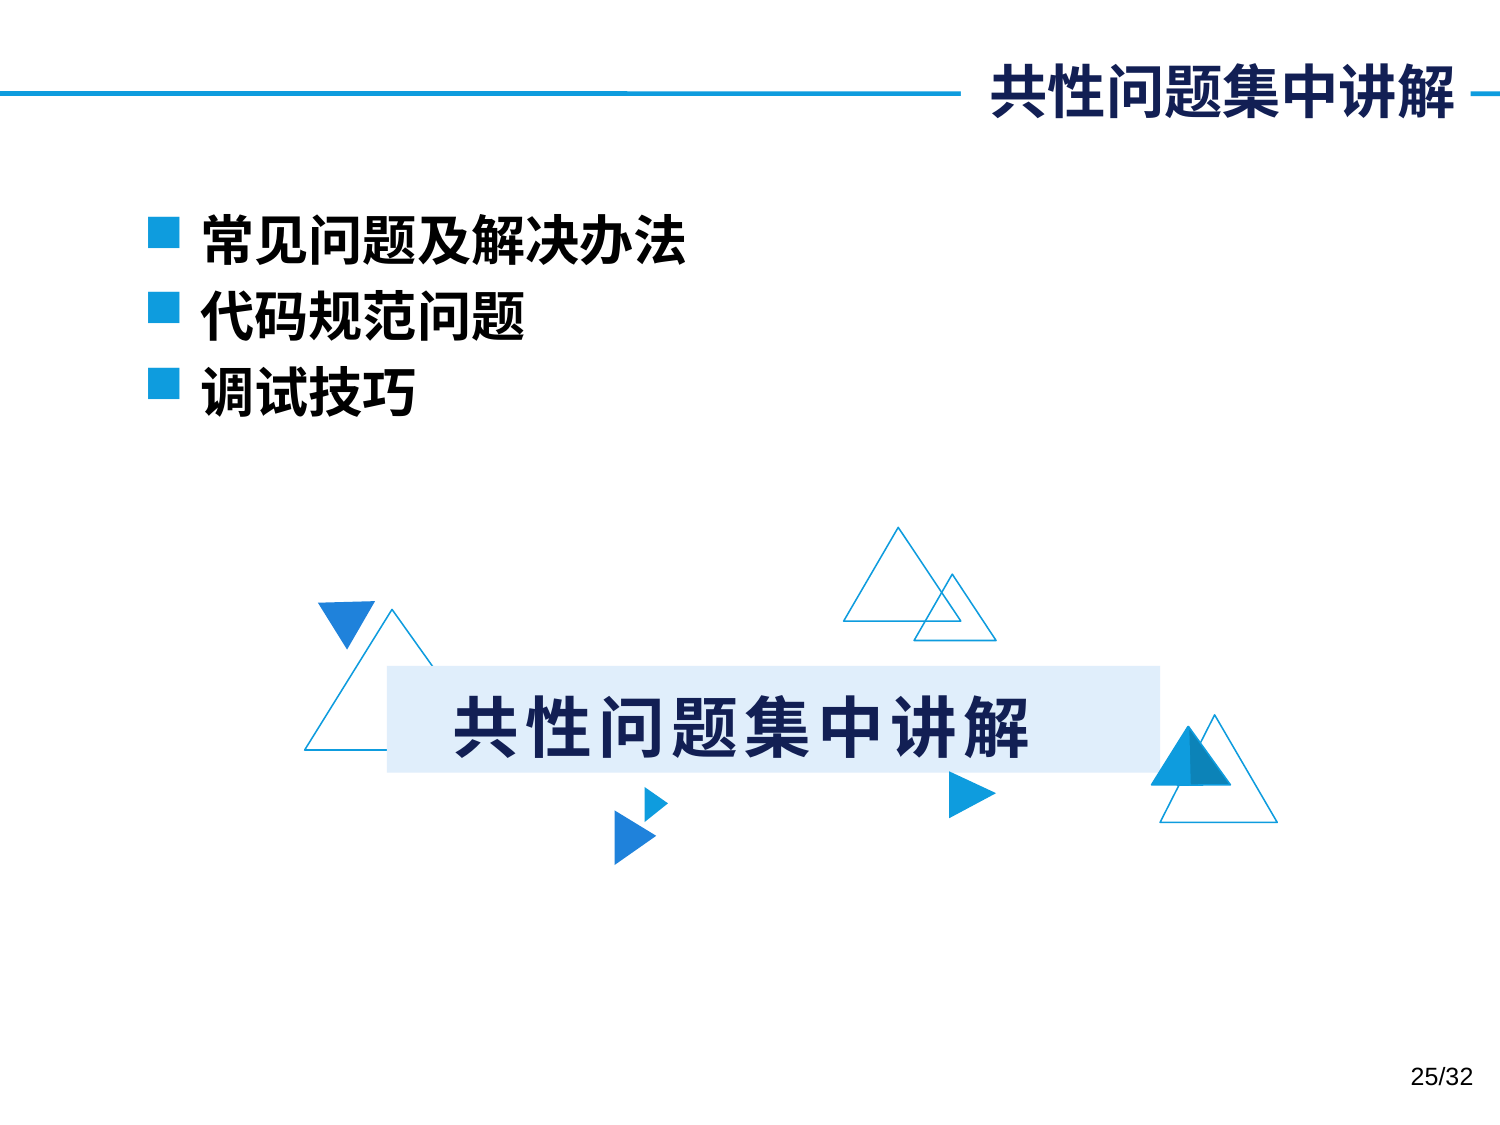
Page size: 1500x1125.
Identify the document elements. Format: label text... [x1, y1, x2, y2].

title 共性问题集中讲解 [960, 46, 1471, 133]
list 常见问题及解决办法 代码规范问题 调试技巧 [128, 199, 1383, 1043]
slide_number 25/32 [1138, 1053, 1489, 1114]
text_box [304, 527, 1278, 866]
